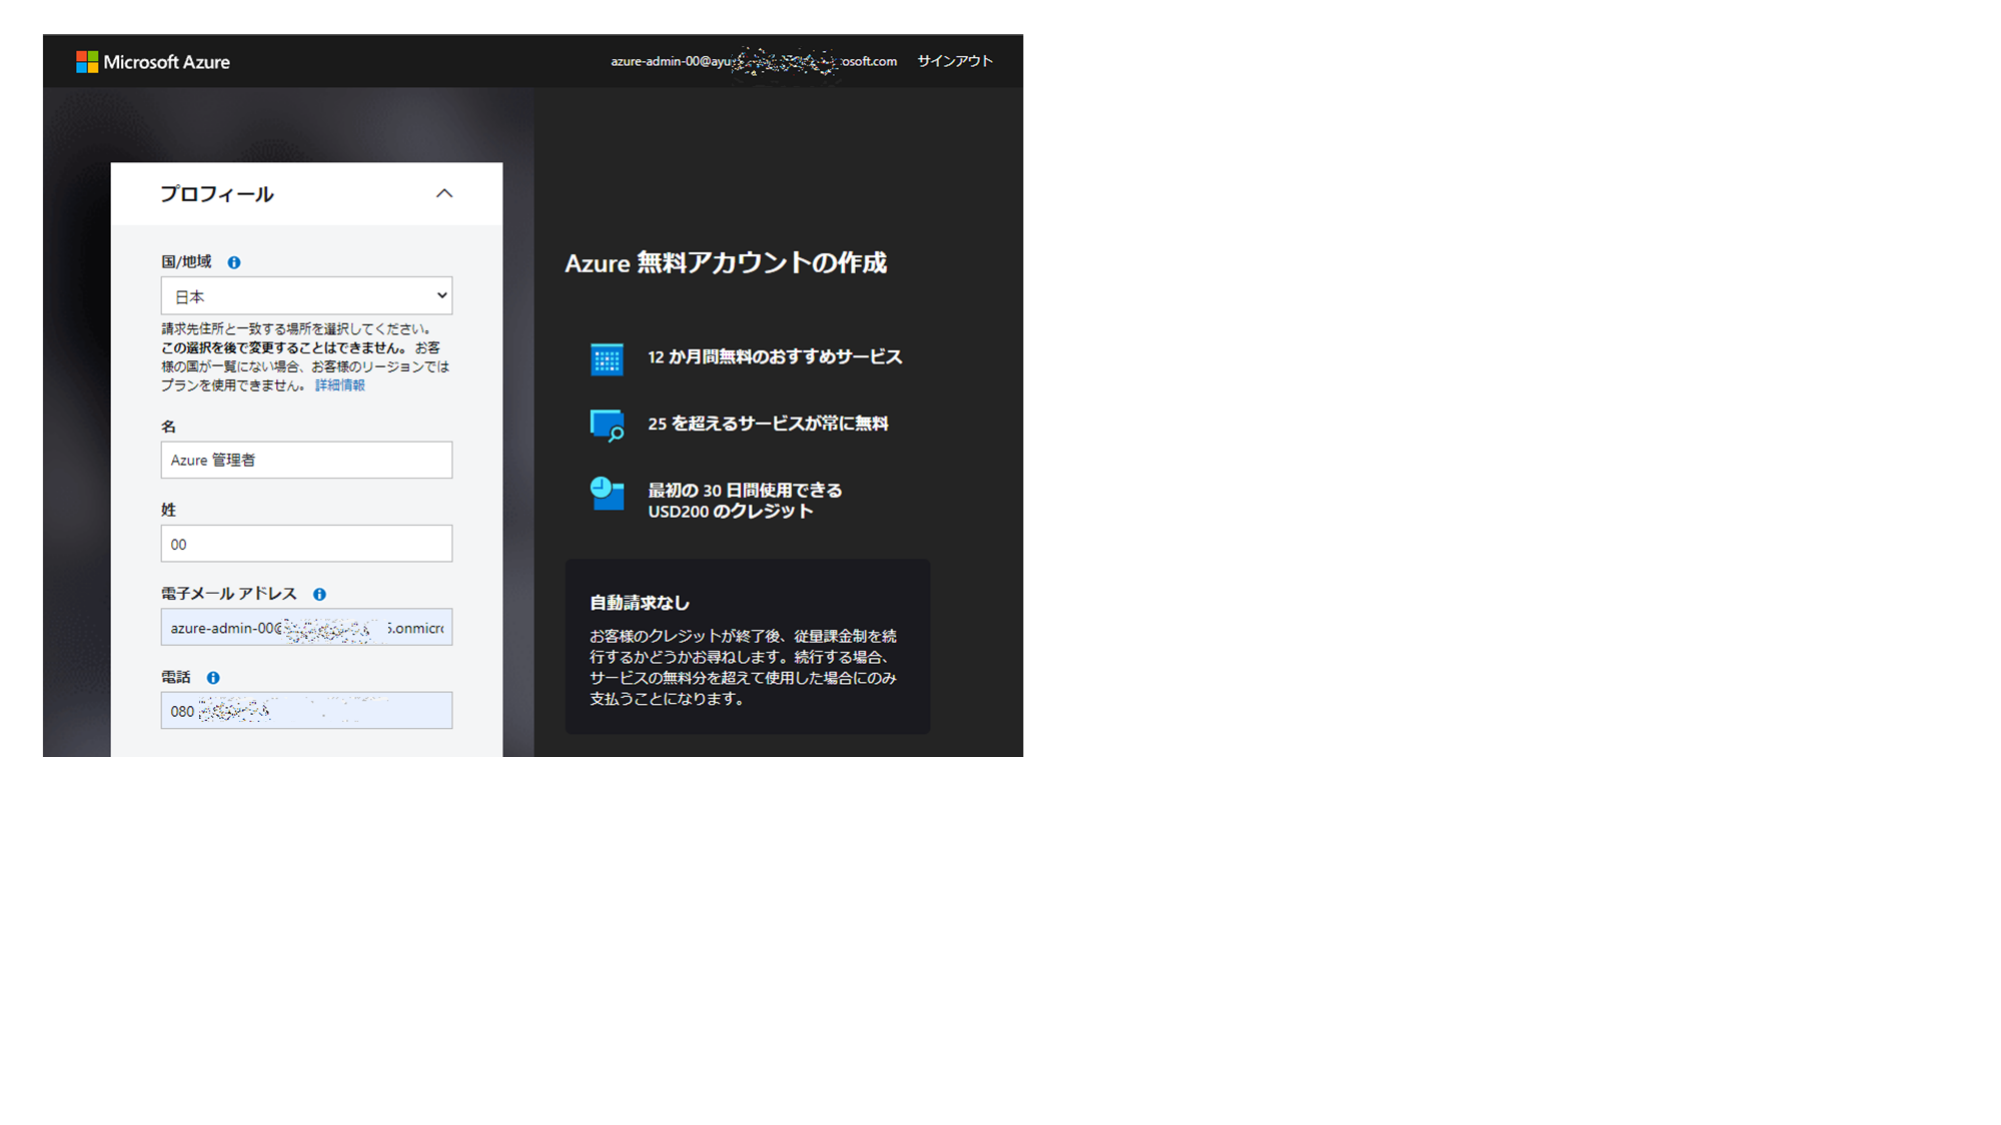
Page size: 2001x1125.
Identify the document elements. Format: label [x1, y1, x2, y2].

picture [42, 34, 1024, 757]
